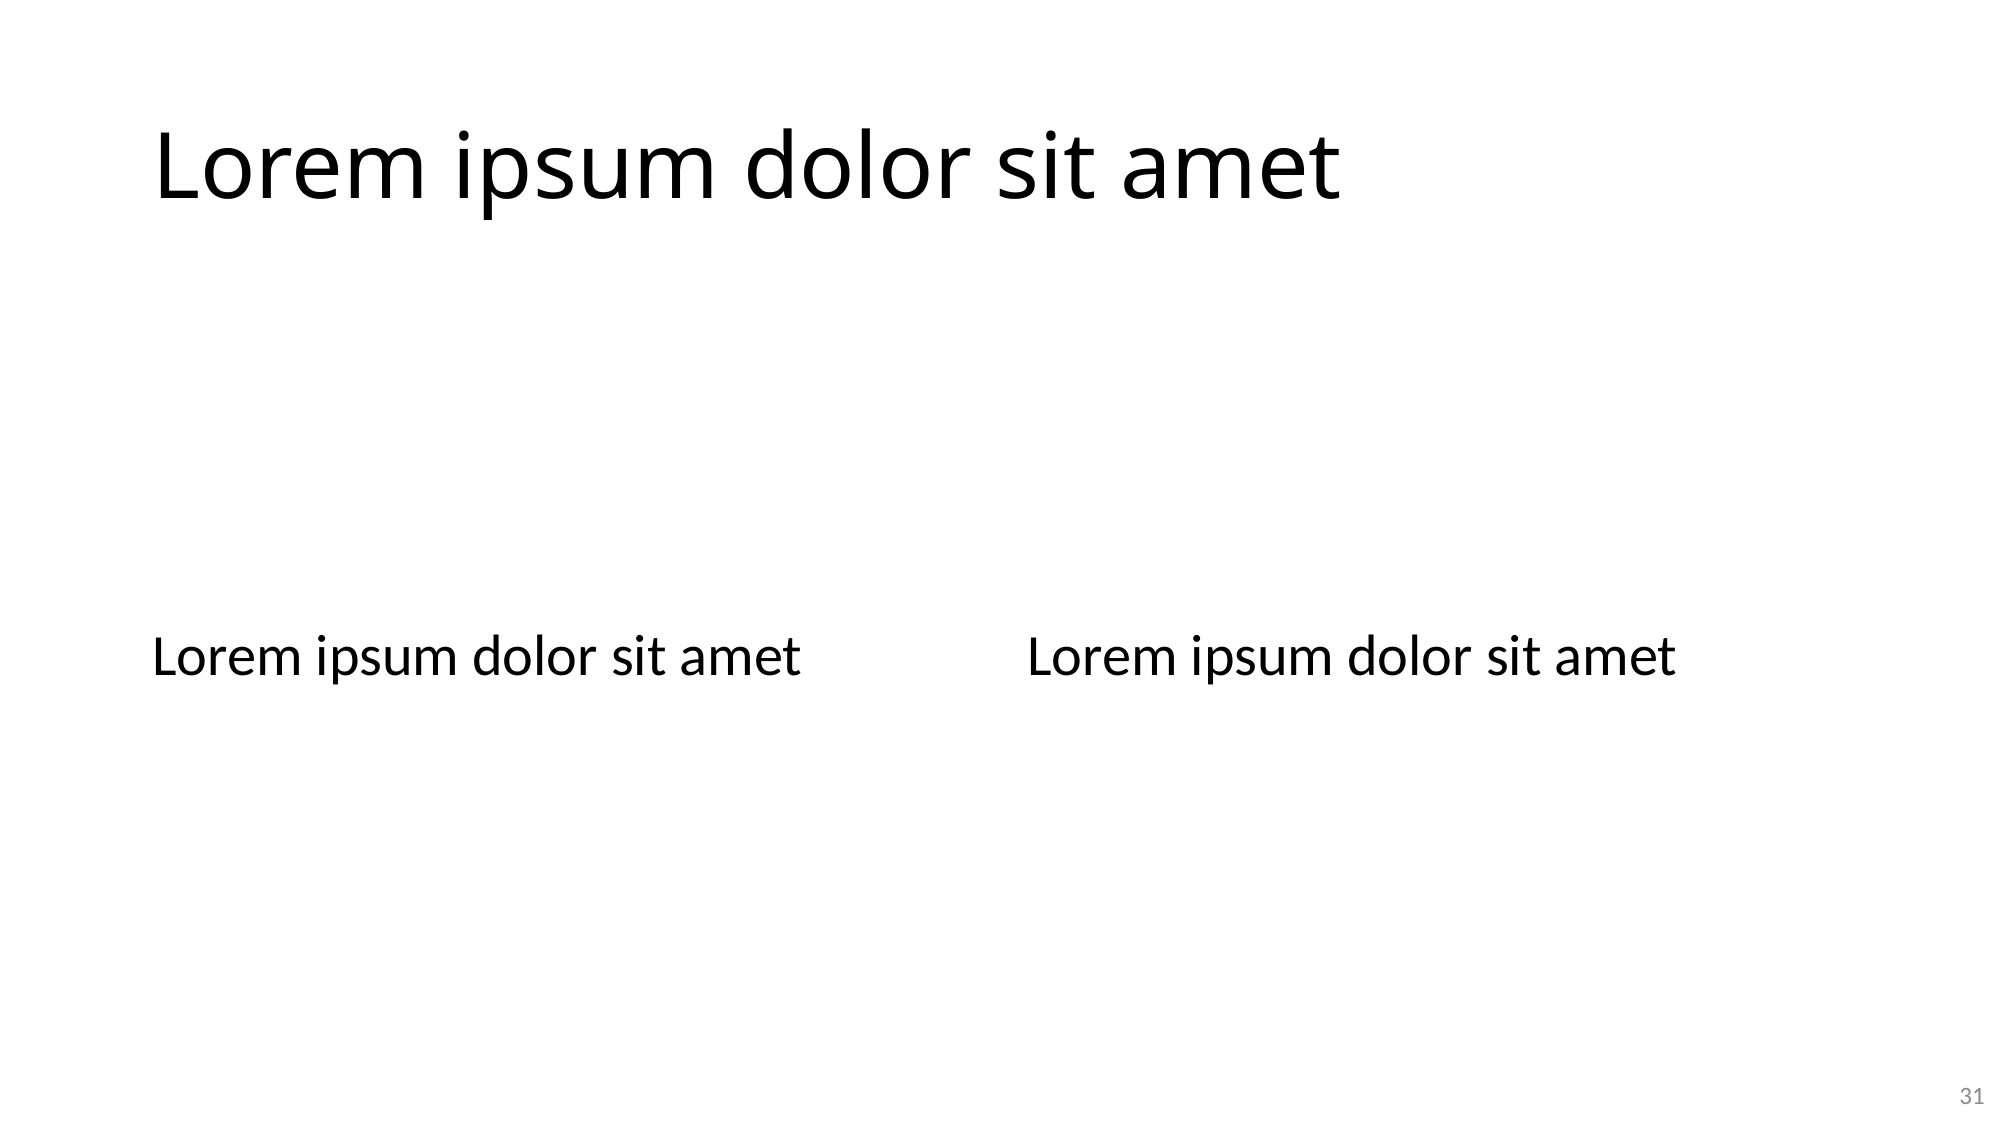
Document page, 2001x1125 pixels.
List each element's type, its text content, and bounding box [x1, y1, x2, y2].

title Lorem ipsum dolor sit amet [137, 59, 1863, 278]
slide_number 31 [1902, 1065, 2000, 1125]
list Lorem ipsum dolor sit amet [137, 299, 988, 1014]
list Lorem ipsum dolor sit amet [1012, 299, 1863, 1014]
